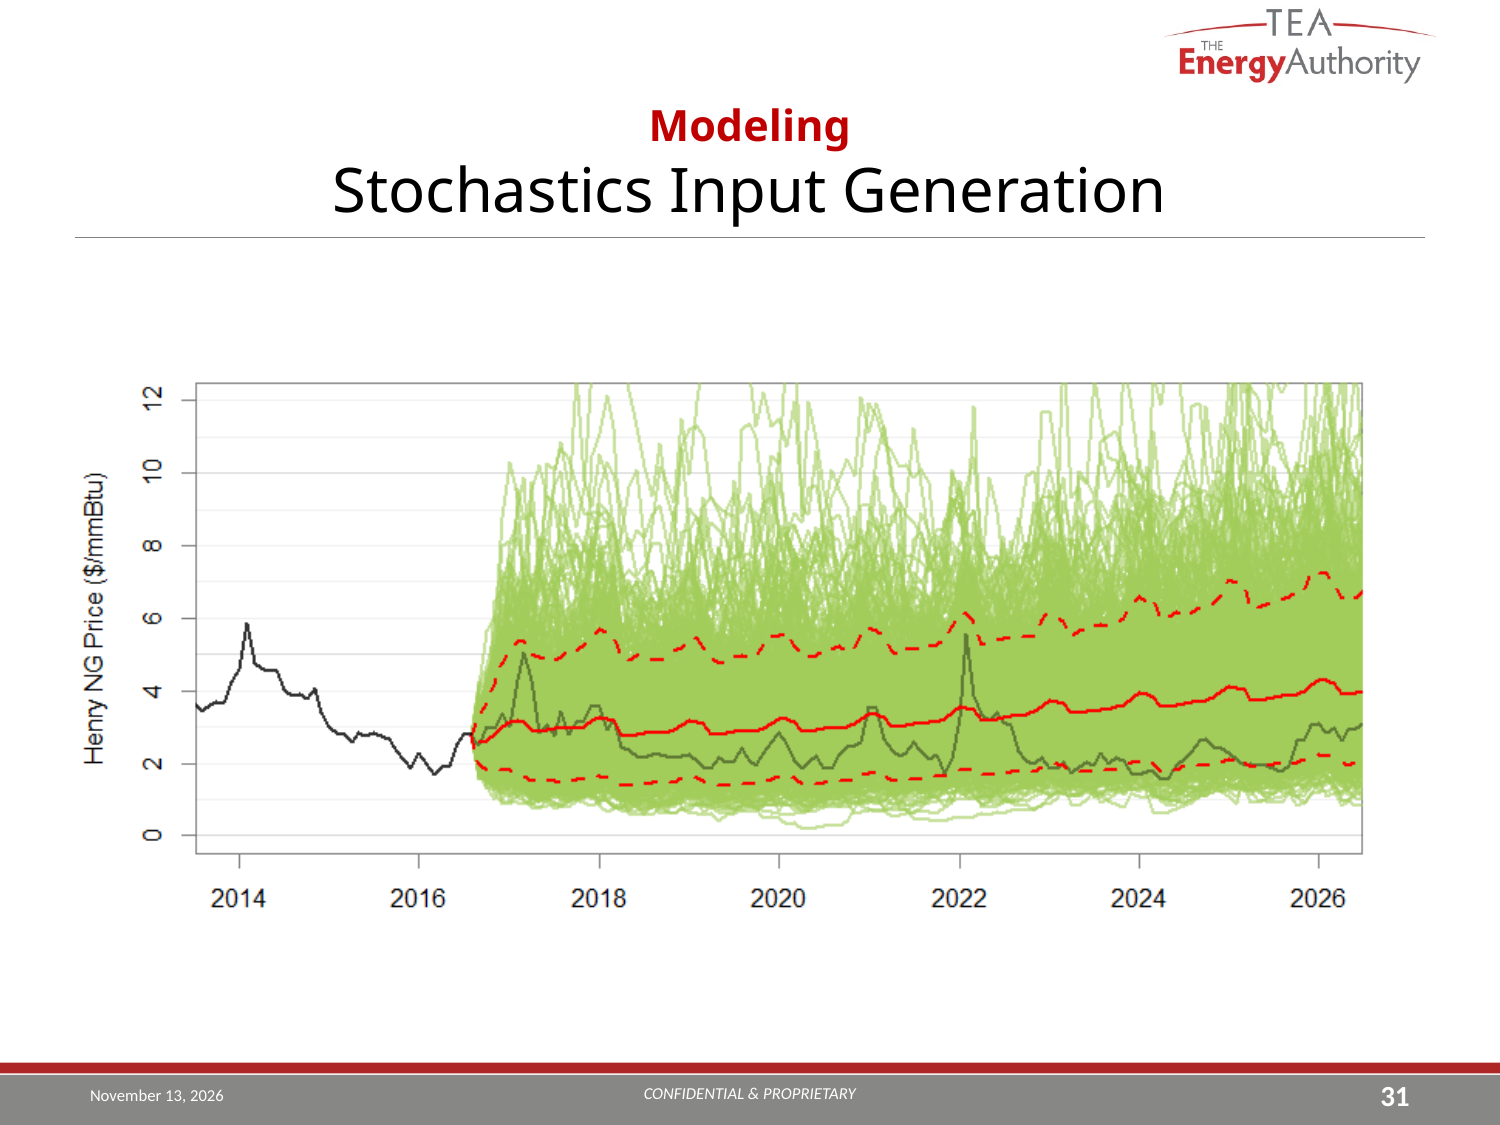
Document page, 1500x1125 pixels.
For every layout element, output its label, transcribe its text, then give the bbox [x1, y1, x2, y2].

picture [1162, 0, 1438, 92]
slide_number 31 [1074, 1065, 1425, 1125]
title Modeling Stochastics Input Generation [75, 90, 1425, 233]
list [74, 262, 1426, 1006]
footer CONFIDENTIAL & PROPRIETARY [512, 1062, 988, 1123]
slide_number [75, 1065, 425, 1125]
